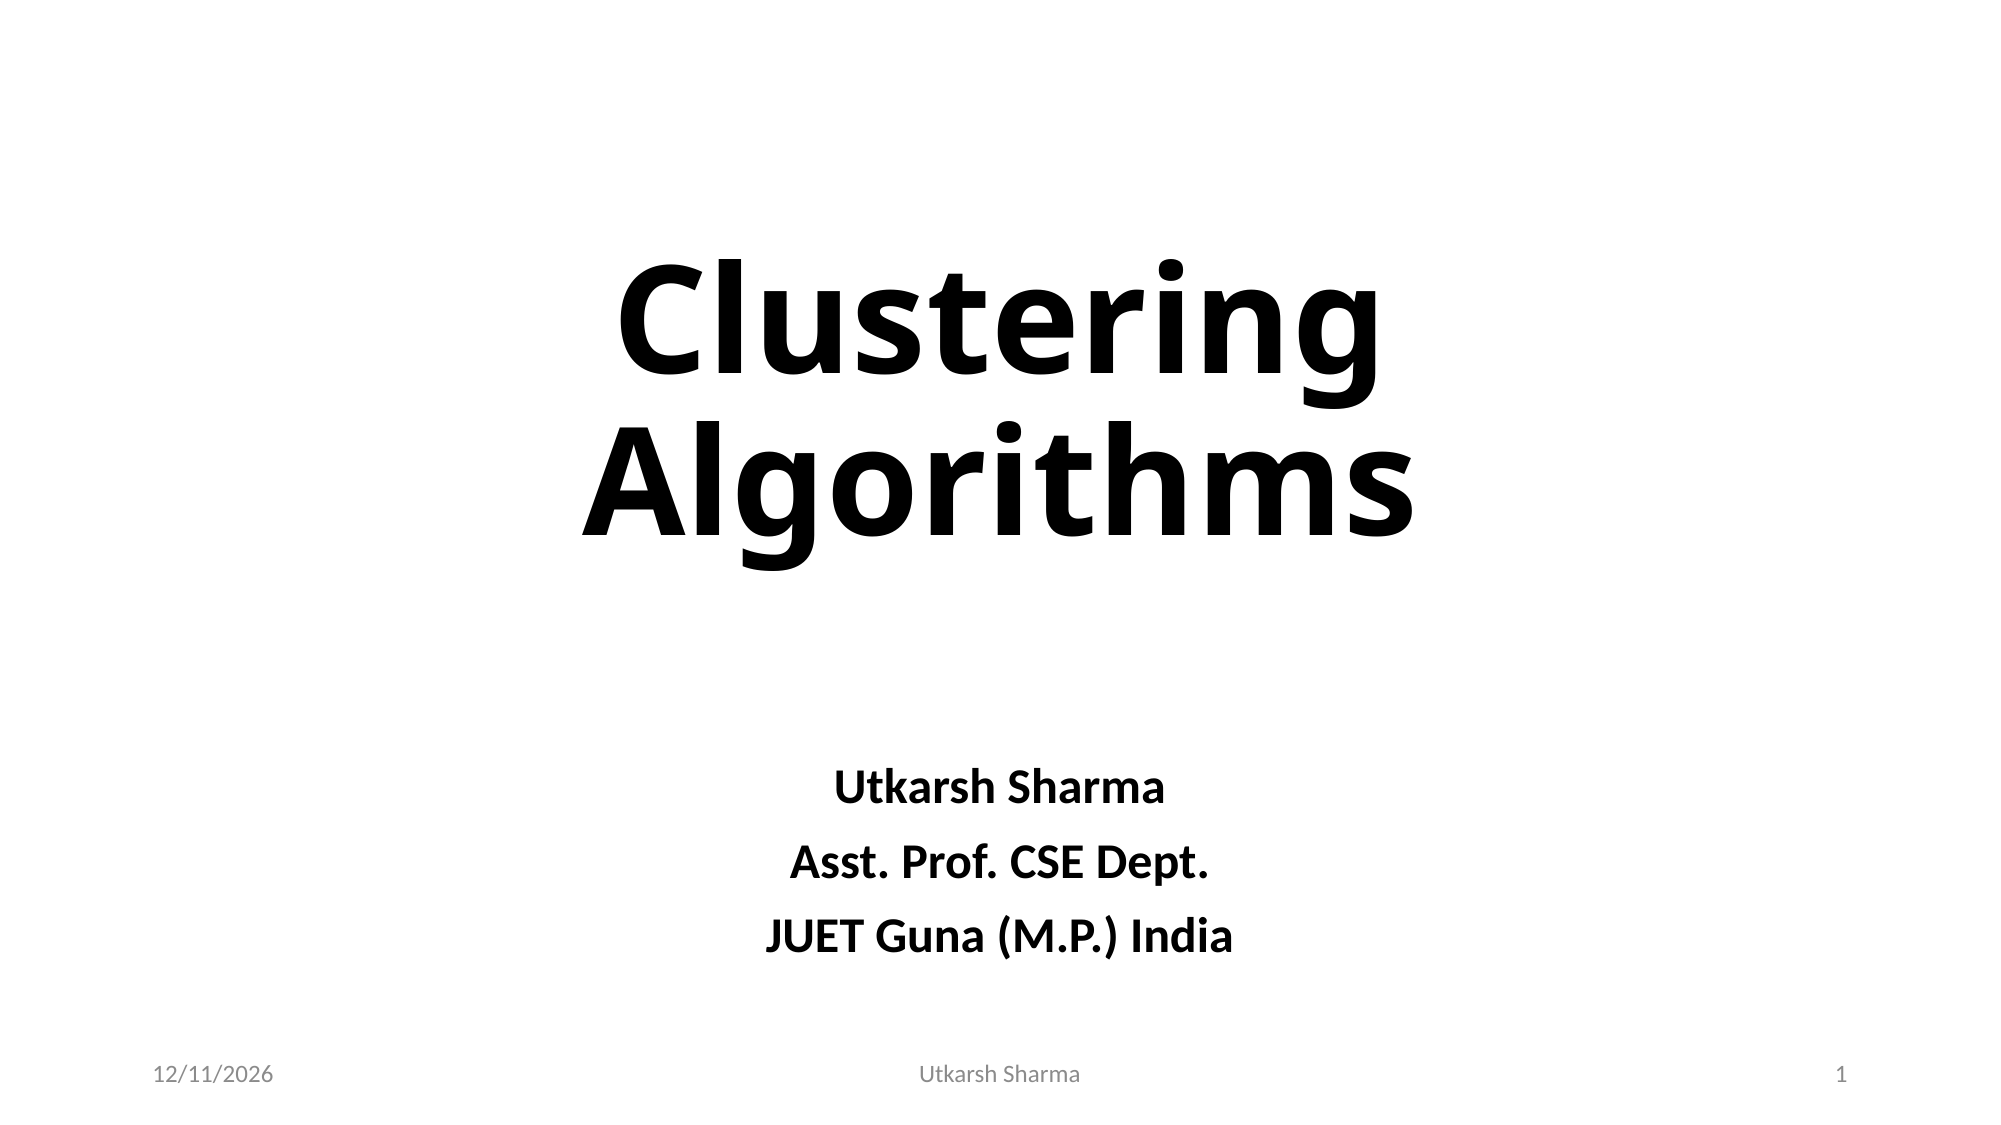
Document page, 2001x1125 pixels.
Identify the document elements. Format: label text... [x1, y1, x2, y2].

slide_number 1 [1412, 1042, 1863, 1103]
title Clustering Algorithms [249, 184, 1750, 576]
footer Utkarsh Sharma [662, 1042, 1338, 1103]
subtitle Utkarsh Sharma Asst. Prof. CSE Dept. JUET Guna (M.P.) India [249, 752, 1750, 1025]
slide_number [137, 1042, 588, 1103]
